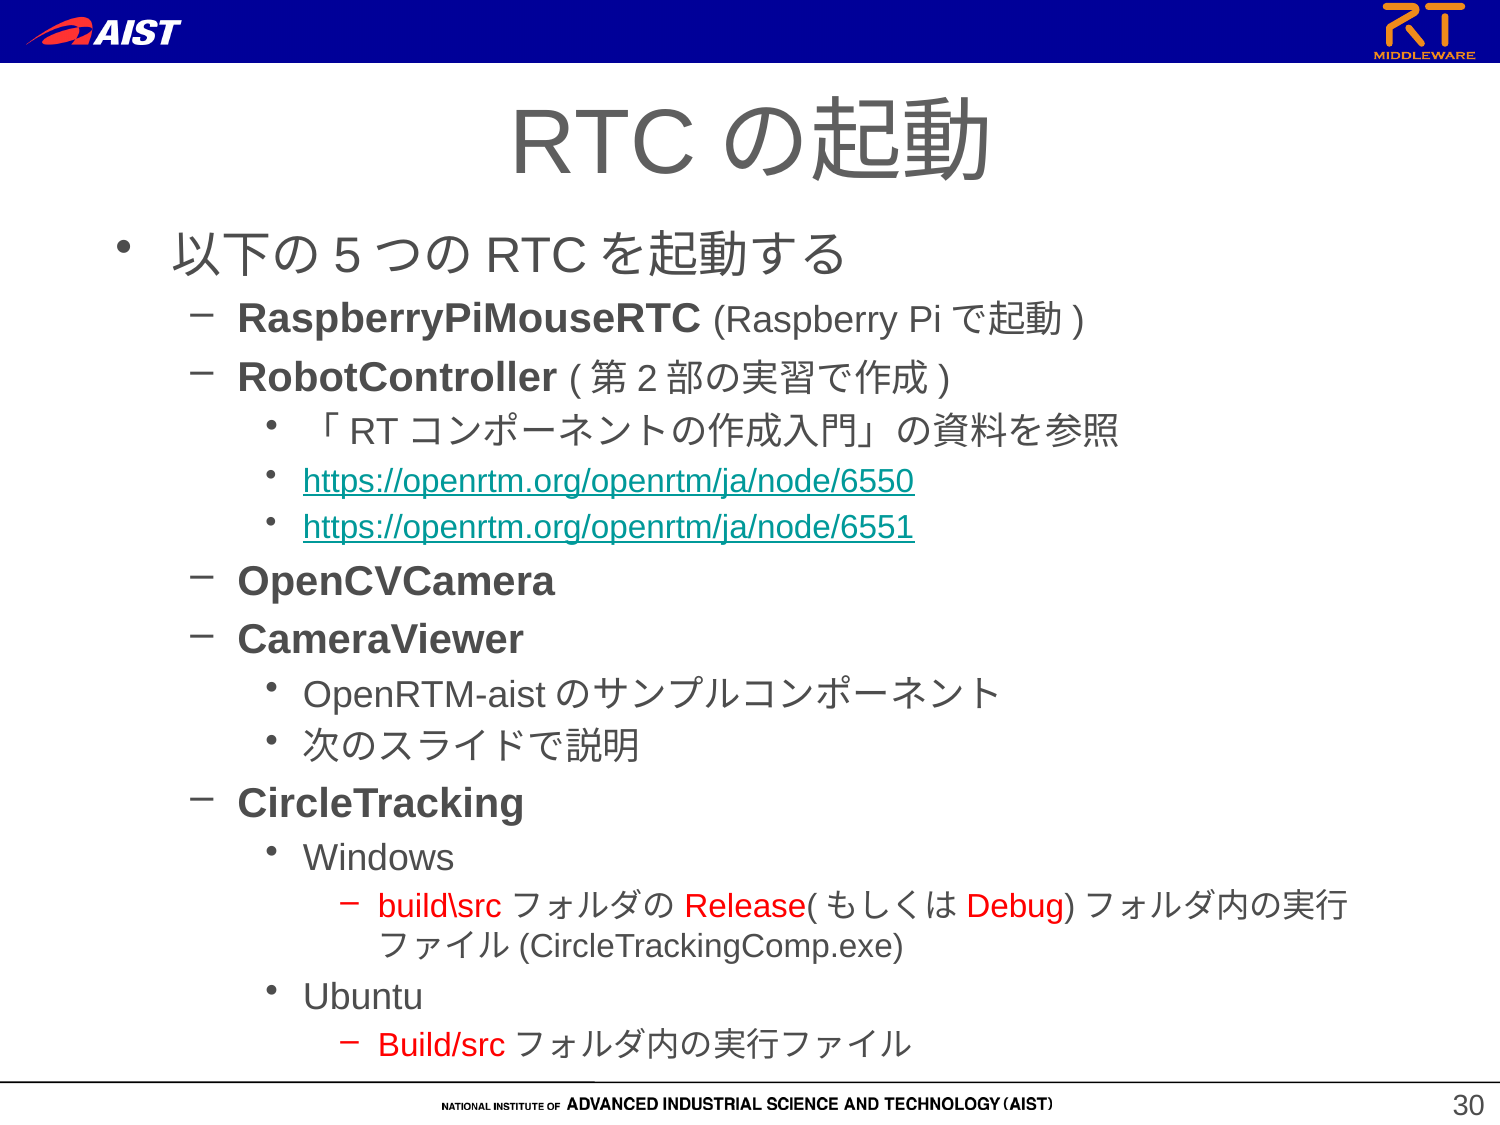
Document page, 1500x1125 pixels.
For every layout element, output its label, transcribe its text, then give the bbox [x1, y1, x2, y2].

picture [0, 0, 1500, 63]
picture [442, 1097, 1052, 1110]
slide_number 30 [1149, 1078, 1500, 1125]
list 以下の5つのRTCを起動する RaspberryPiMouseRTC (Raspberry Piで起動) RobotController (第2部の実習で作成) 「RTコンポーネントの作成入門」の資料を参照 https://openrtm.org/openrtm/ja/node/6550 https://openrtm.org/openrtm/ja/node/6551 OpenCVCamera CameraViewer OpenRTM-aistのサンプルコンポーネント 次のスライドで説明 CircleTracking Windows build\srcフォルダのRelease(もしくはDebug)フォルダ内の実行ファイル(CircleTrackingComp.exe) Ubuntu Build/srcフォルダ内の実行ファイル [100, 215, 1422, 1087]
text_box RTCの起動 [29, 66, 1474, 208]
